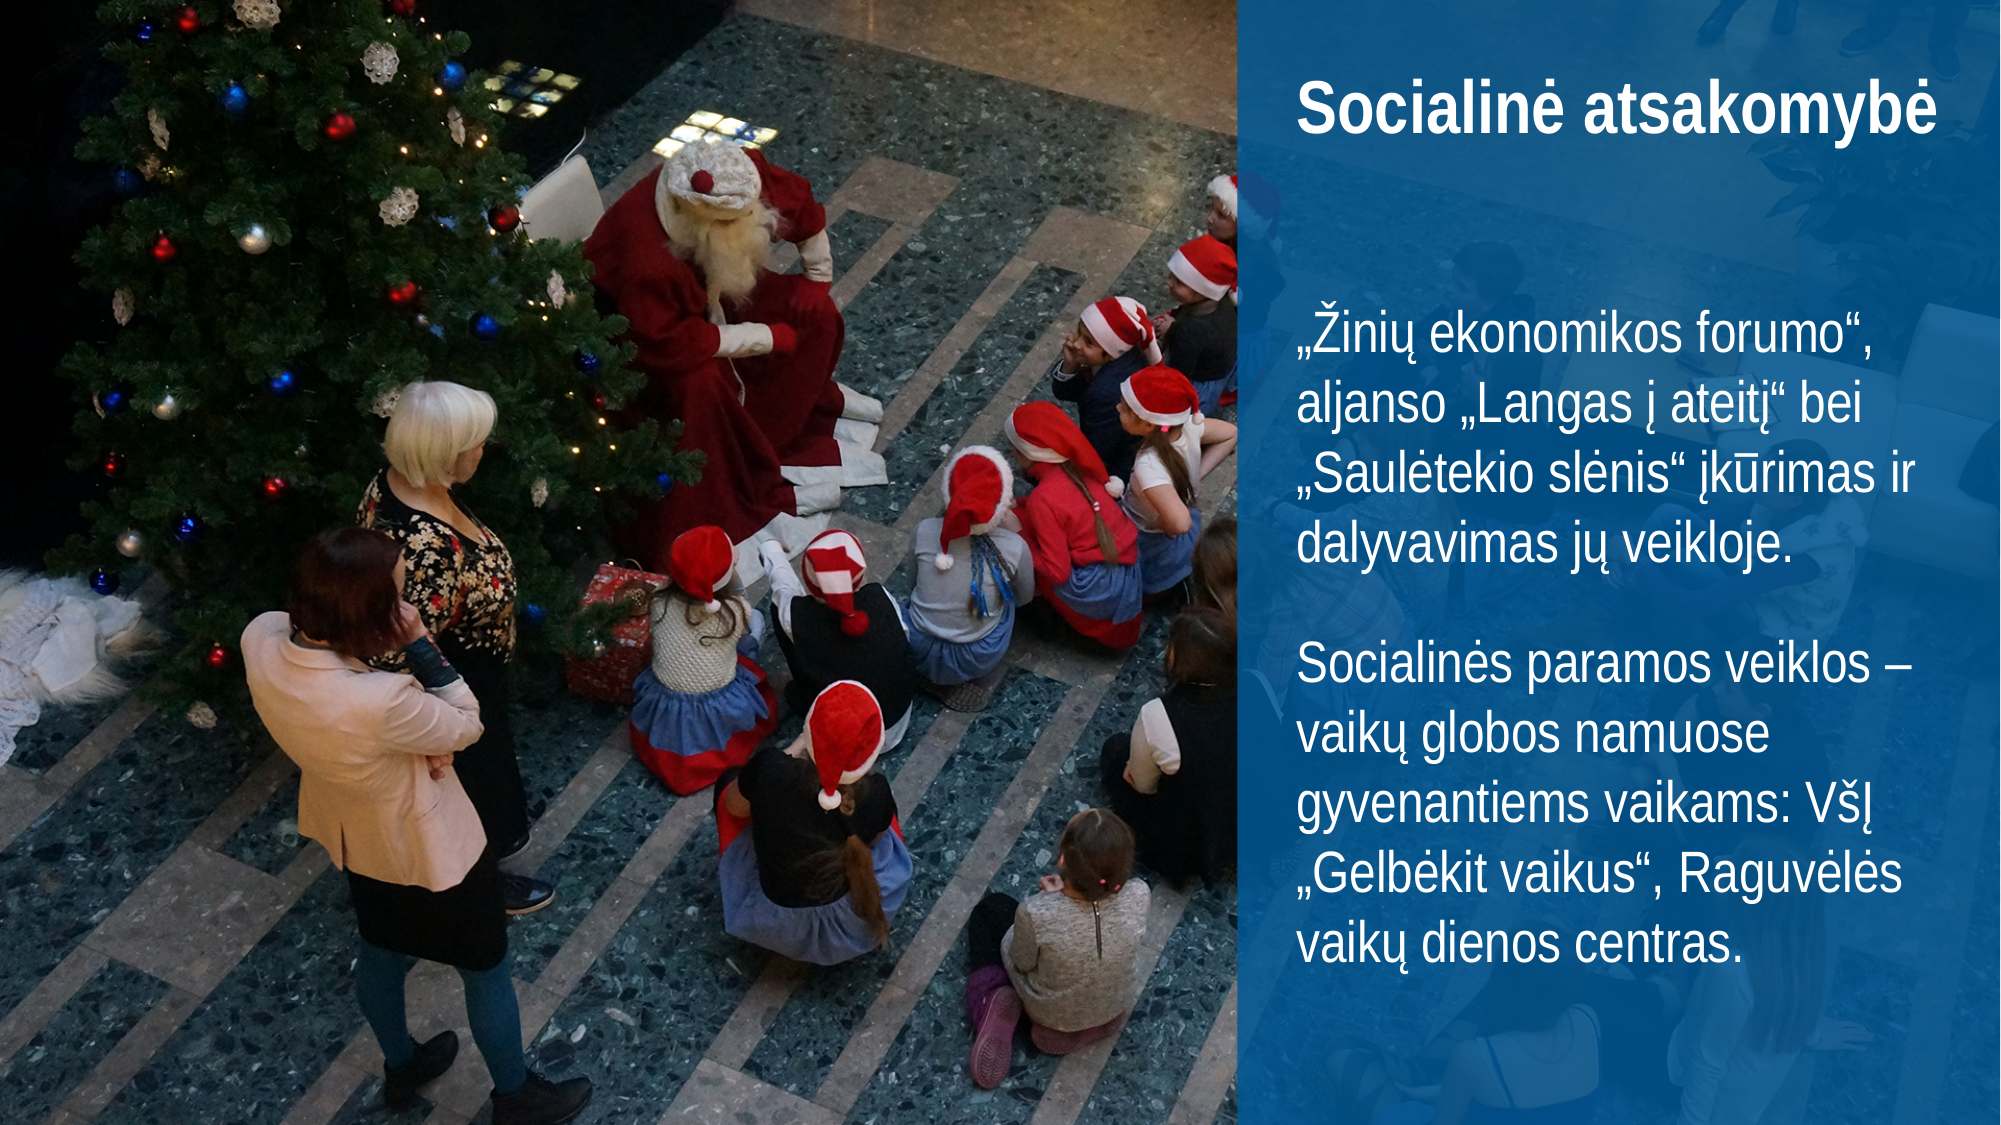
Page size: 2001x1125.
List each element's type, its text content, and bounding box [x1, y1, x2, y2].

picture [0, 0, 1236, 1125]
text_box Socialinė atsakomybė „Žinių ekonomikos forumo“, aljanso „Langas į ateitį“ bei „Saulėtekio slėnis“ įkūrimas ir dalyvavimas jų veikloje. Socialinės paramos veiklos – vaikų globos namuose gyvenantiems vaikams: VšĮ „Gelbėkit vaikus“, Raguvėlės vaikų dienos centras. [1236, 0, 2000, 1125]
